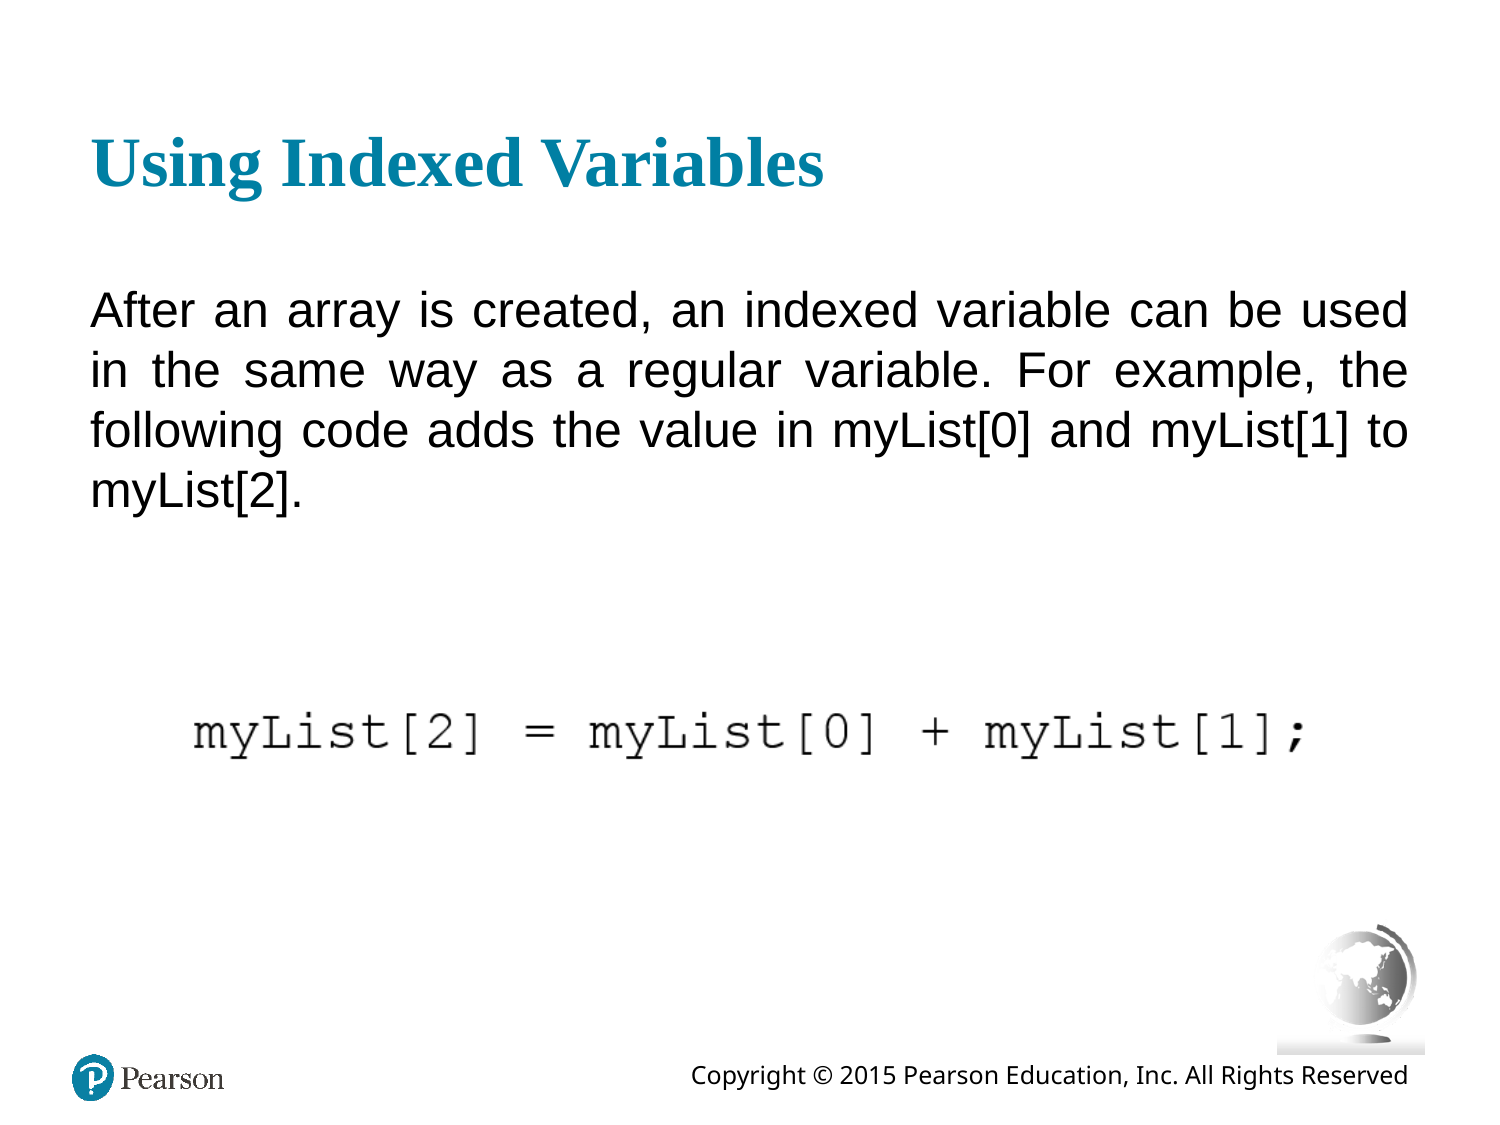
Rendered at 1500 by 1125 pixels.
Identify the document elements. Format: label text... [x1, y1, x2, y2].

picture [72, 1054, 88, 1070]
list After an array is created, an indexed variable can be used in the same way as a regular variable. For example, the following code adds the value in myList[0] and myList[1] to myList[2]. [75, 262, 1425, 539]
picture [99, 1054, 224, 1101]
title Using Indexed Variables [75, 35, 1425, 216]
picture [72, 1088, 82, 1101]
picture [164, 683, 1336, 792]
picture [81, 1063, 106, 1088]
picture [1277, 919, 1425, 1055]
